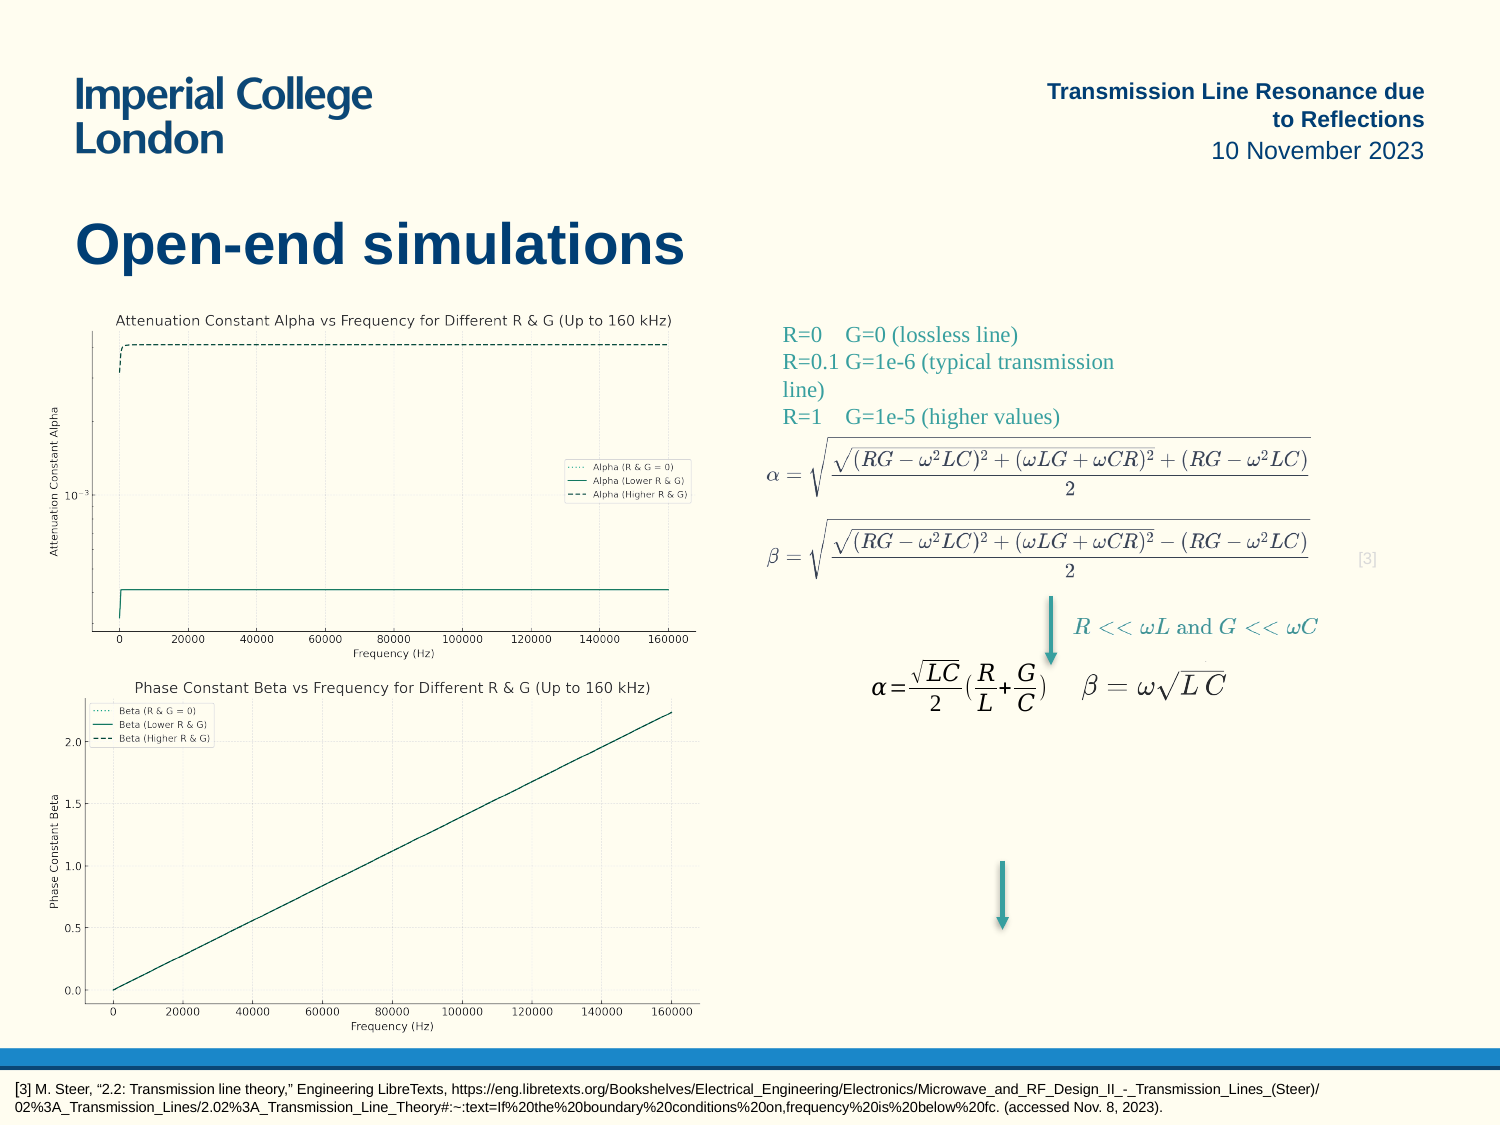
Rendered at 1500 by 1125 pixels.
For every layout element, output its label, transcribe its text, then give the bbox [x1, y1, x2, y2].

list 10 November 2023 [1163, 134, 1425, 177]
text_box R=0 G=0 (lossless line) R=0.1 G=1e-6 (typical transmission line) R=1 G=1e-5 (higher values) [767, 312, 1170, 411]
list Transmission Line Resonance due to Reflections [1040, 77, 1425, 129]
title Open-end simulations [75, 195, 1425, 279]
text_box [3] M. Steer, “2.2: Transmission line theory,” Engineering LibreTexts, https://eng.libretexts.org/Bookshelves/Electrical_Engineering/Electronics/Microwave_and_RF_Design_II_-_Transmission_Lines_(Steer)/02%3A_Transmission_Lines/2.02%3A_Transmission_Line_Theory#:~:text=If%20the%20boundary%20conditions%20on,frequency%20is%20below%20fc. (accessed Nov. 8, 2023). [0, 1070, 1500, 1123]
picture [0, 0, 1500, 1070]
text_box [3] [1348, 540, 1393, 576]
